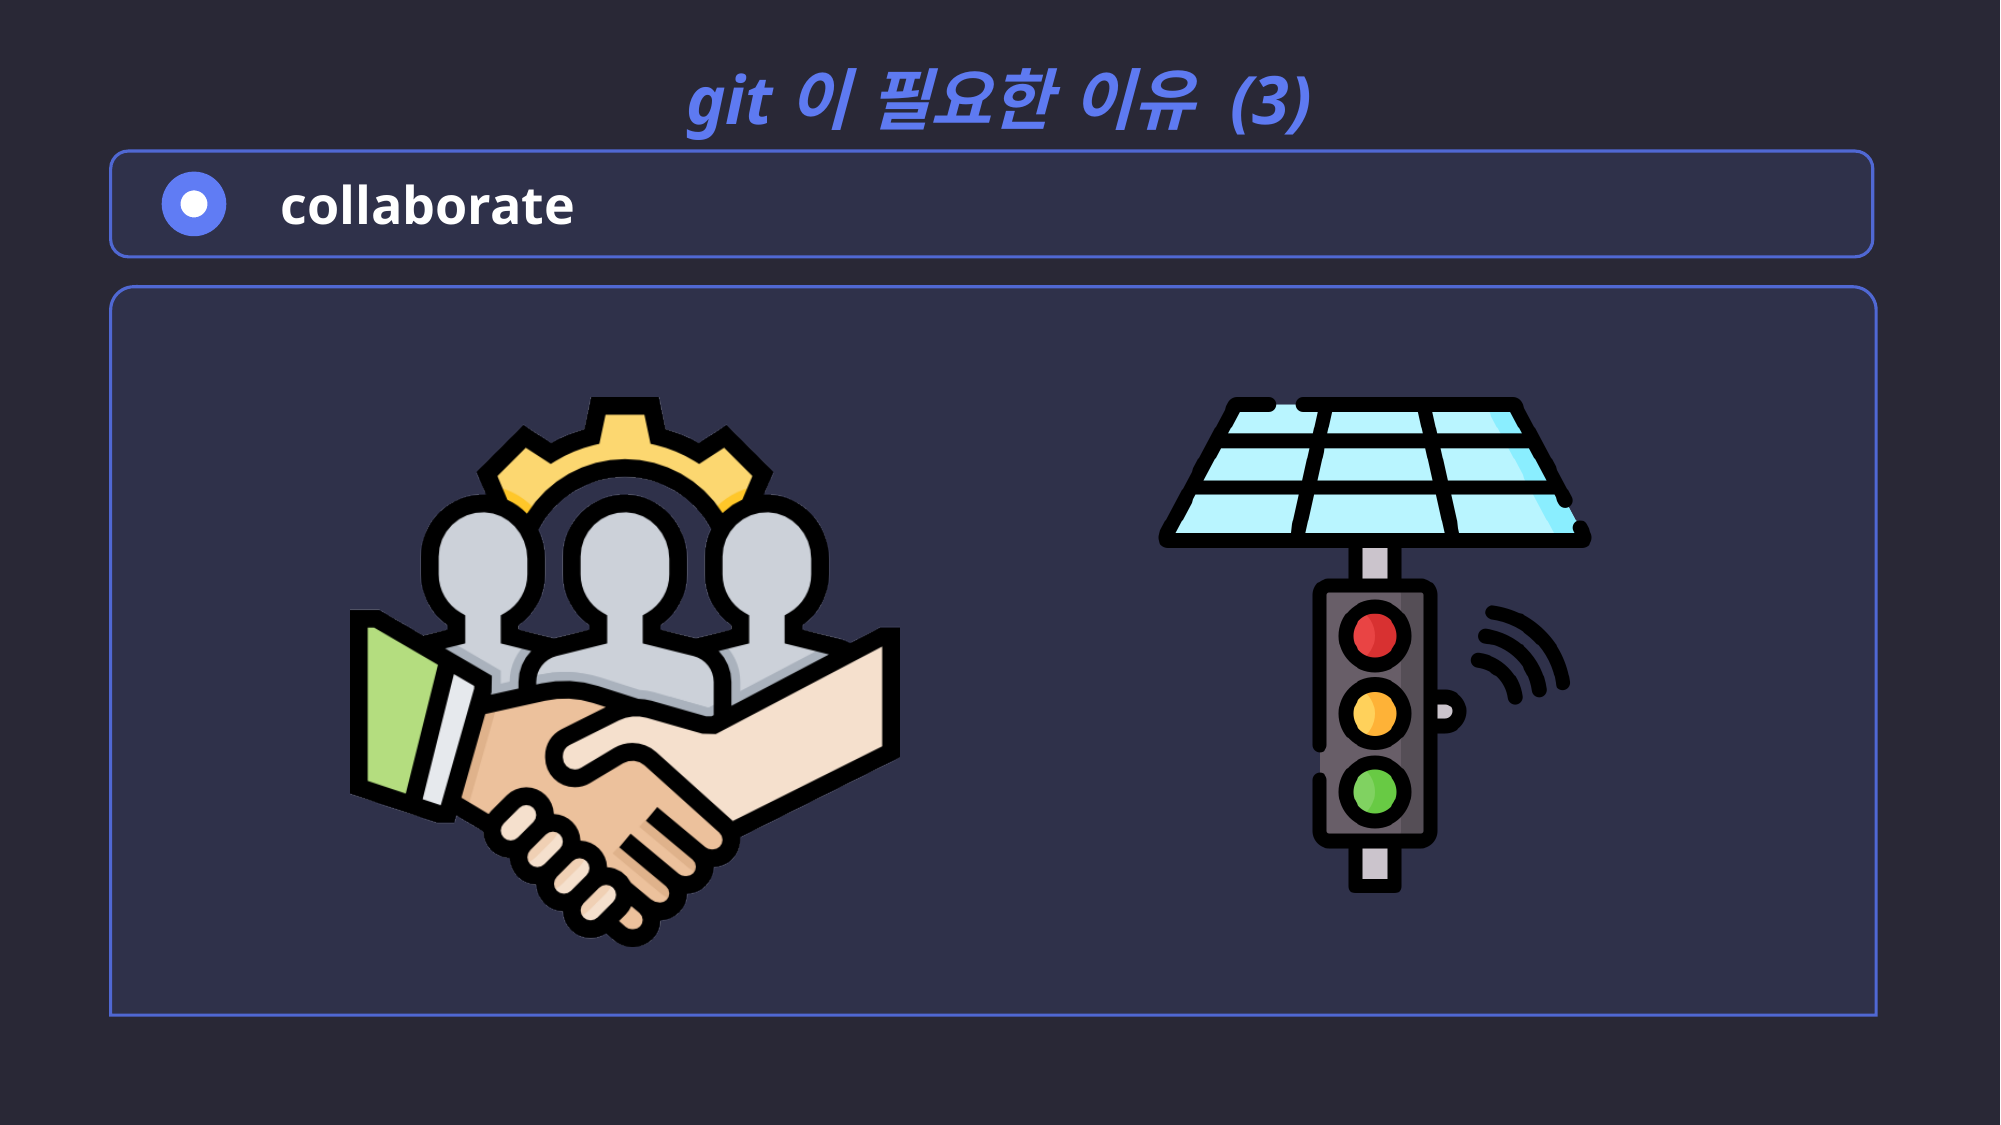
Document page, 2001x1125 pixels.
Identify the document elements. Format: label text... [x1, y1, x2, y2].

text_box collaborate [1452, 150, 1874, 258]
text_box [109, 285, 1878, 1017]
picture [350, 397, 900, 947]
text_box [170, 179, 218, 228]
text_box collaborate [109, 149, 546, 258]
picture [1126, 397, 1623, 893]
text_box git이 필요한 이유 (3) [546, 10, 1452, 285]
